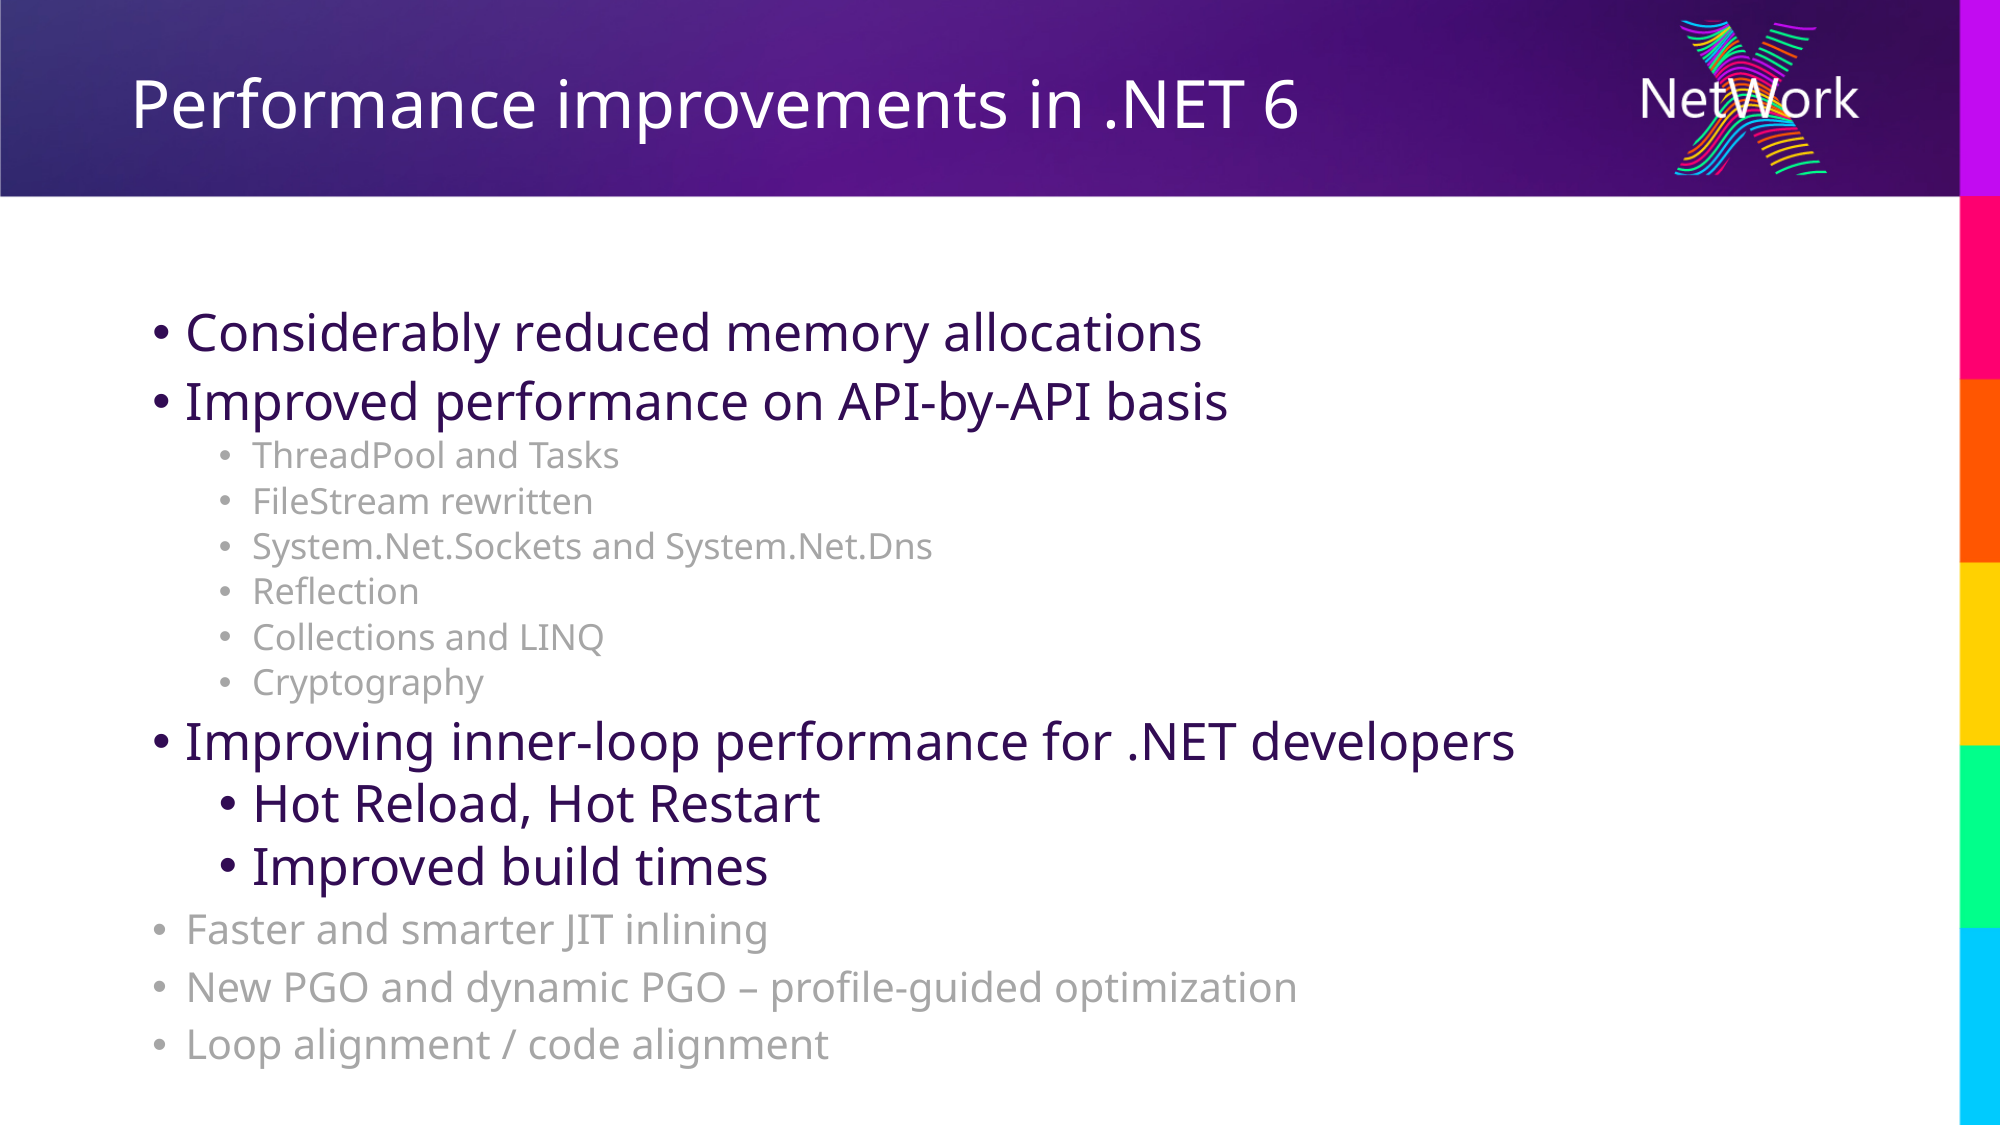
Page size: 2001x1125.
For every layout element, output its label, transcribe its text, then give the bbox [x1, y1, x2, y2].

list Considerably reduced memory allocations Improved performance on API-by-API basis ThreadPool and Tasks FileStream rewritten System.Net.Sockets and System.Net.Dns Reflection Collections and LINQ Cryptography Improving inner-loop performance for .NET developers Hot Reload, Hot Restart Improved build times Faster and smarter JIT inlining New PGO and dynamic PGO – profile-guided optimization Loop alignment / code alignment [137, 299, 1863, 1081]
title Performance improvements in .NET 6 [115, 44, 1619, 169]
picture [0, 0, 2000, 1125]
